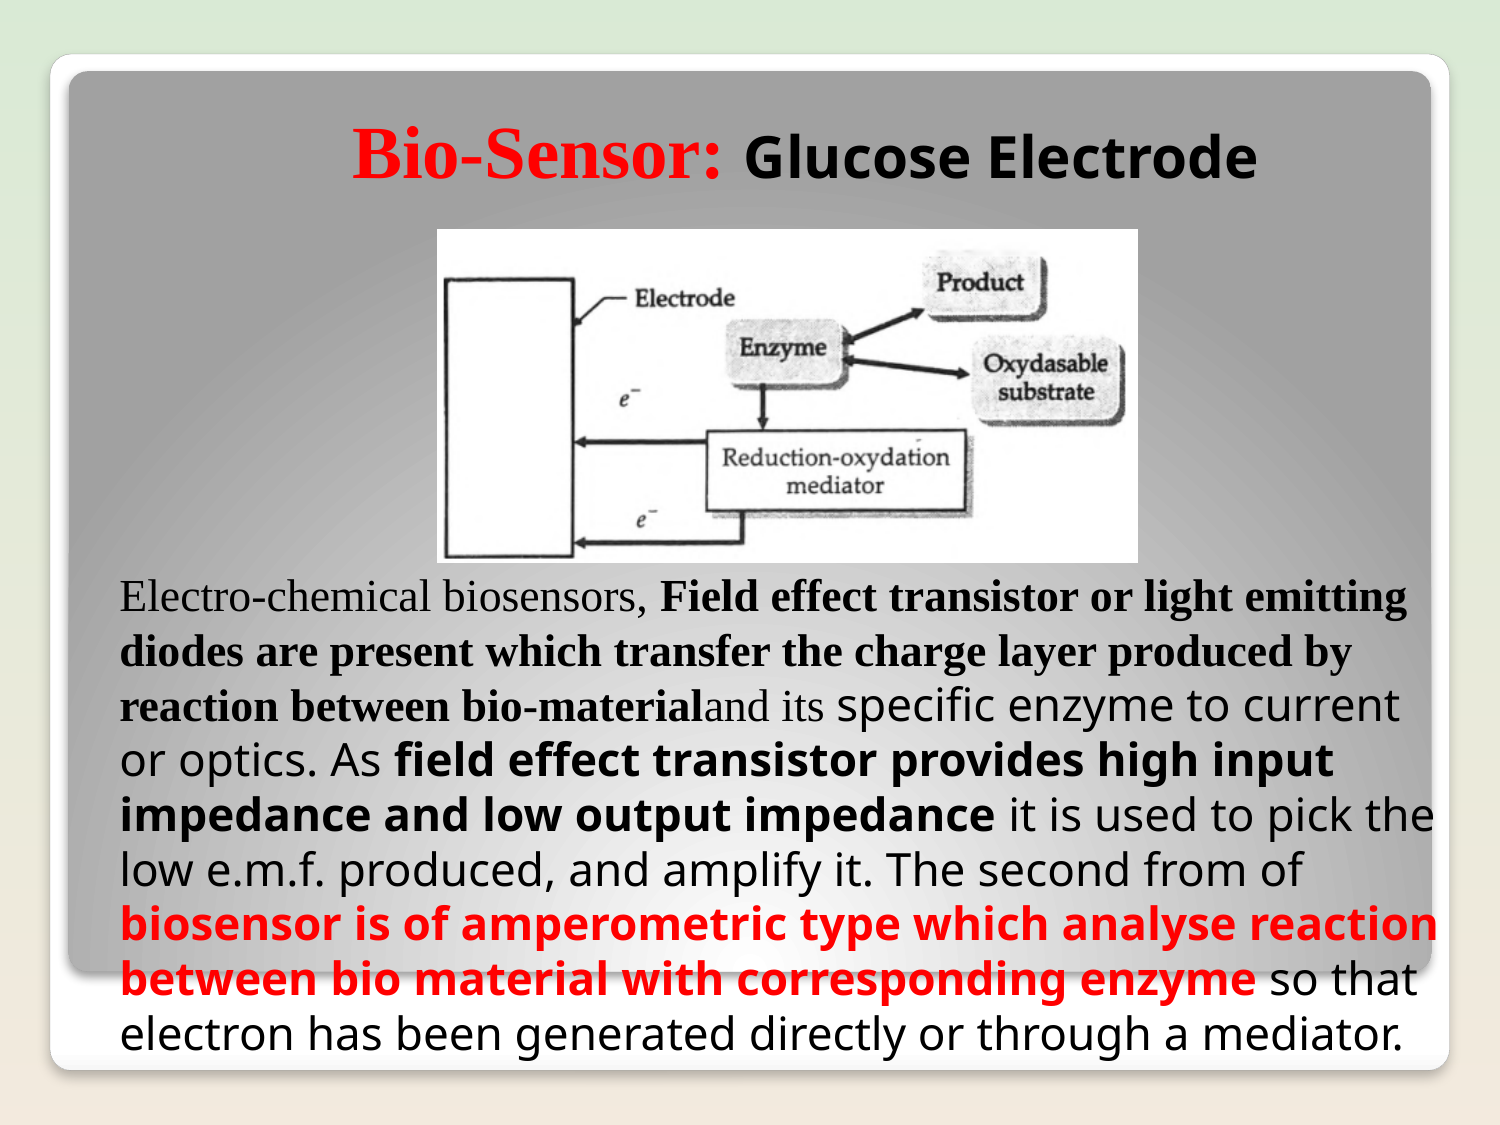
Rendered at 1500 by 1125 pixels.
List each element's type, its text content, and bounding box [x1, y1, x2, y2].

text_box Electro-chemical biosensors, Field effect transistor or light emitting diodes are present which transfer the charge layer produced by reaction between bio-materialand its specific enzyme to current or optics. As field effect transistor provides high input impedance and low output impedance it is used to pick the low e.m.f. produced, and amplify it. The second from of biosensor is of amperometric type which analyse reaction between bio material with corresponding enzyme so that electron has been generated directly or through a mediator. [104, 557, 1471, 1123]
picture [437, 228, 1138, 563]
text_box Bio-Sensor: Glucose Electrode [337, 87, 1325, 203]
